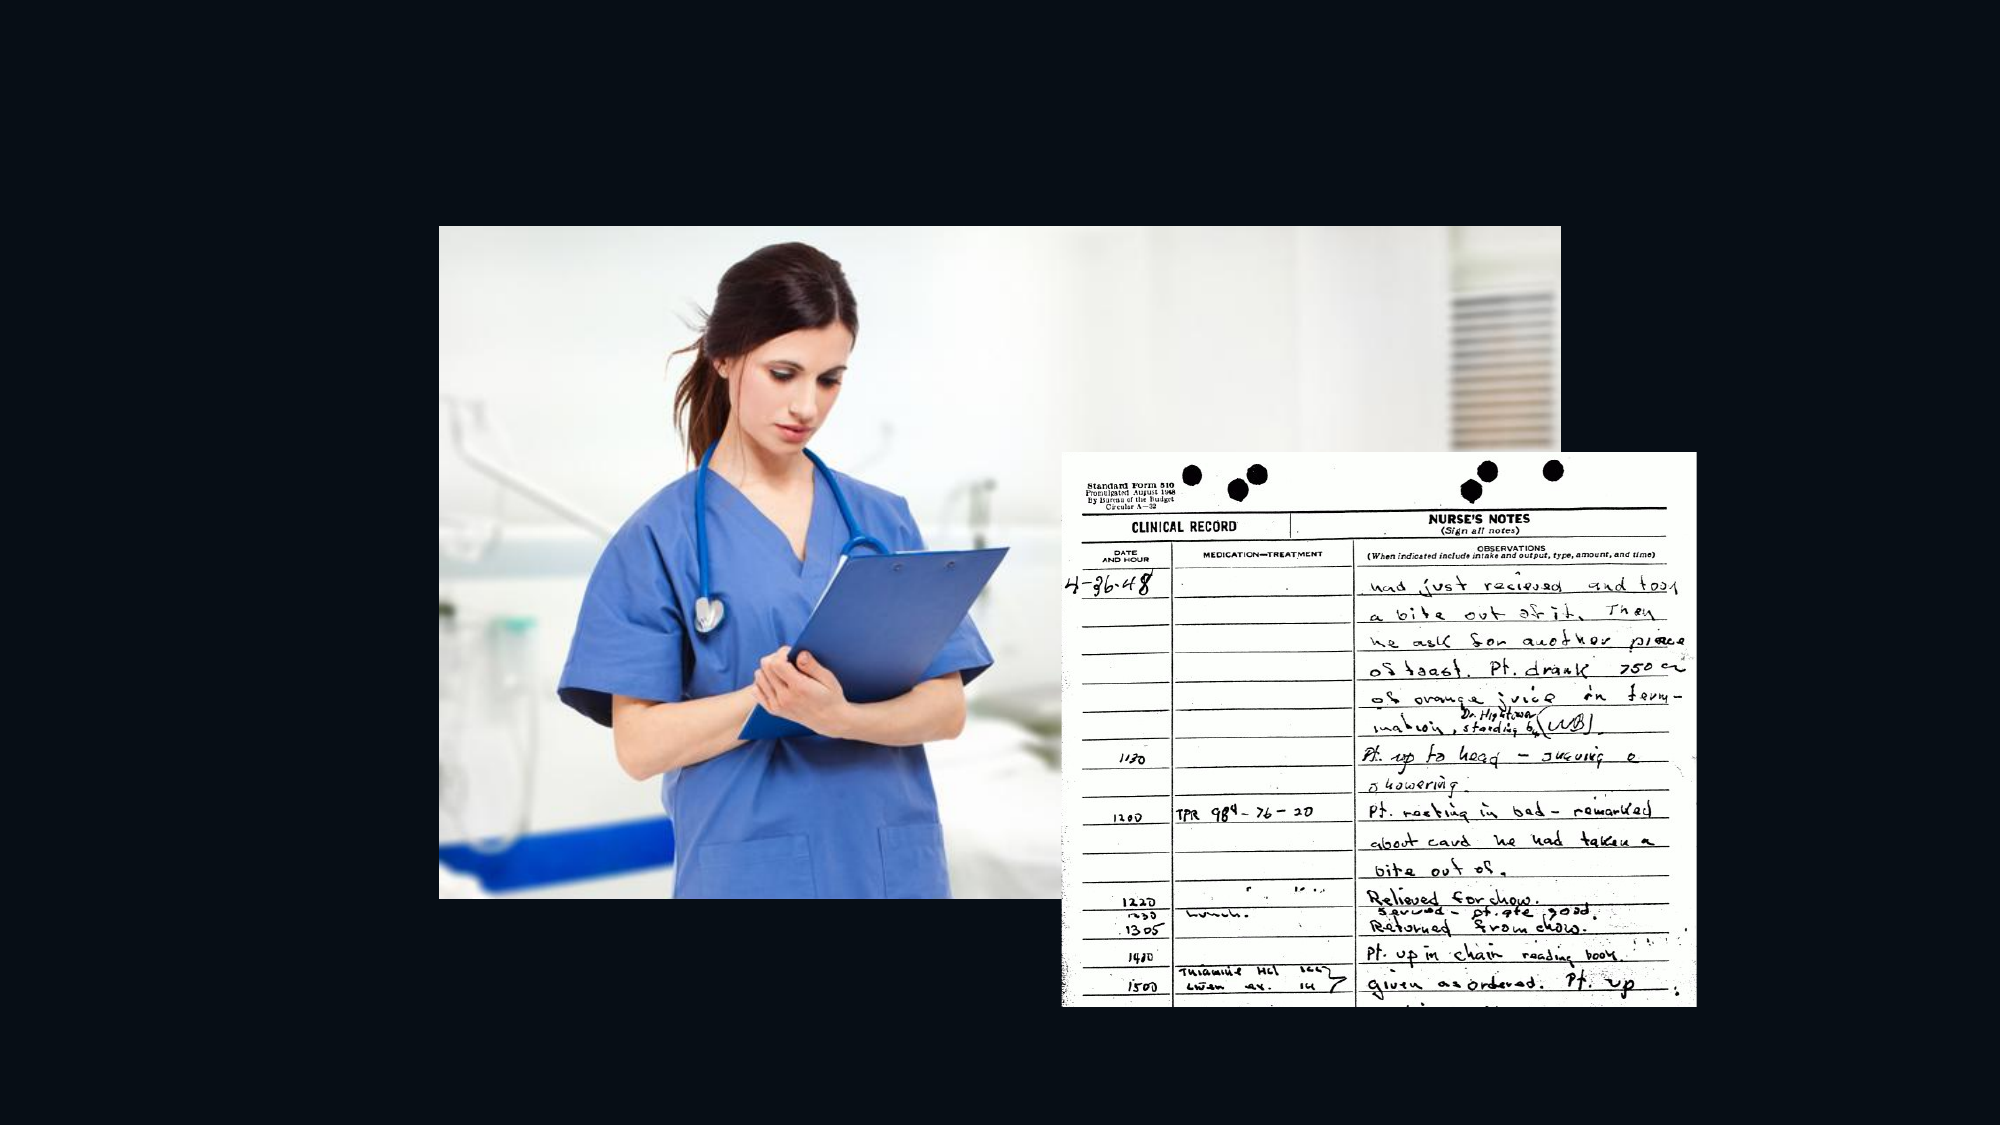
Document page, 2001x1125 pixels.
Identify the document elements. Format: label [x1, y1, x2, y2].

picture [438, 226, 1697, 1007]
